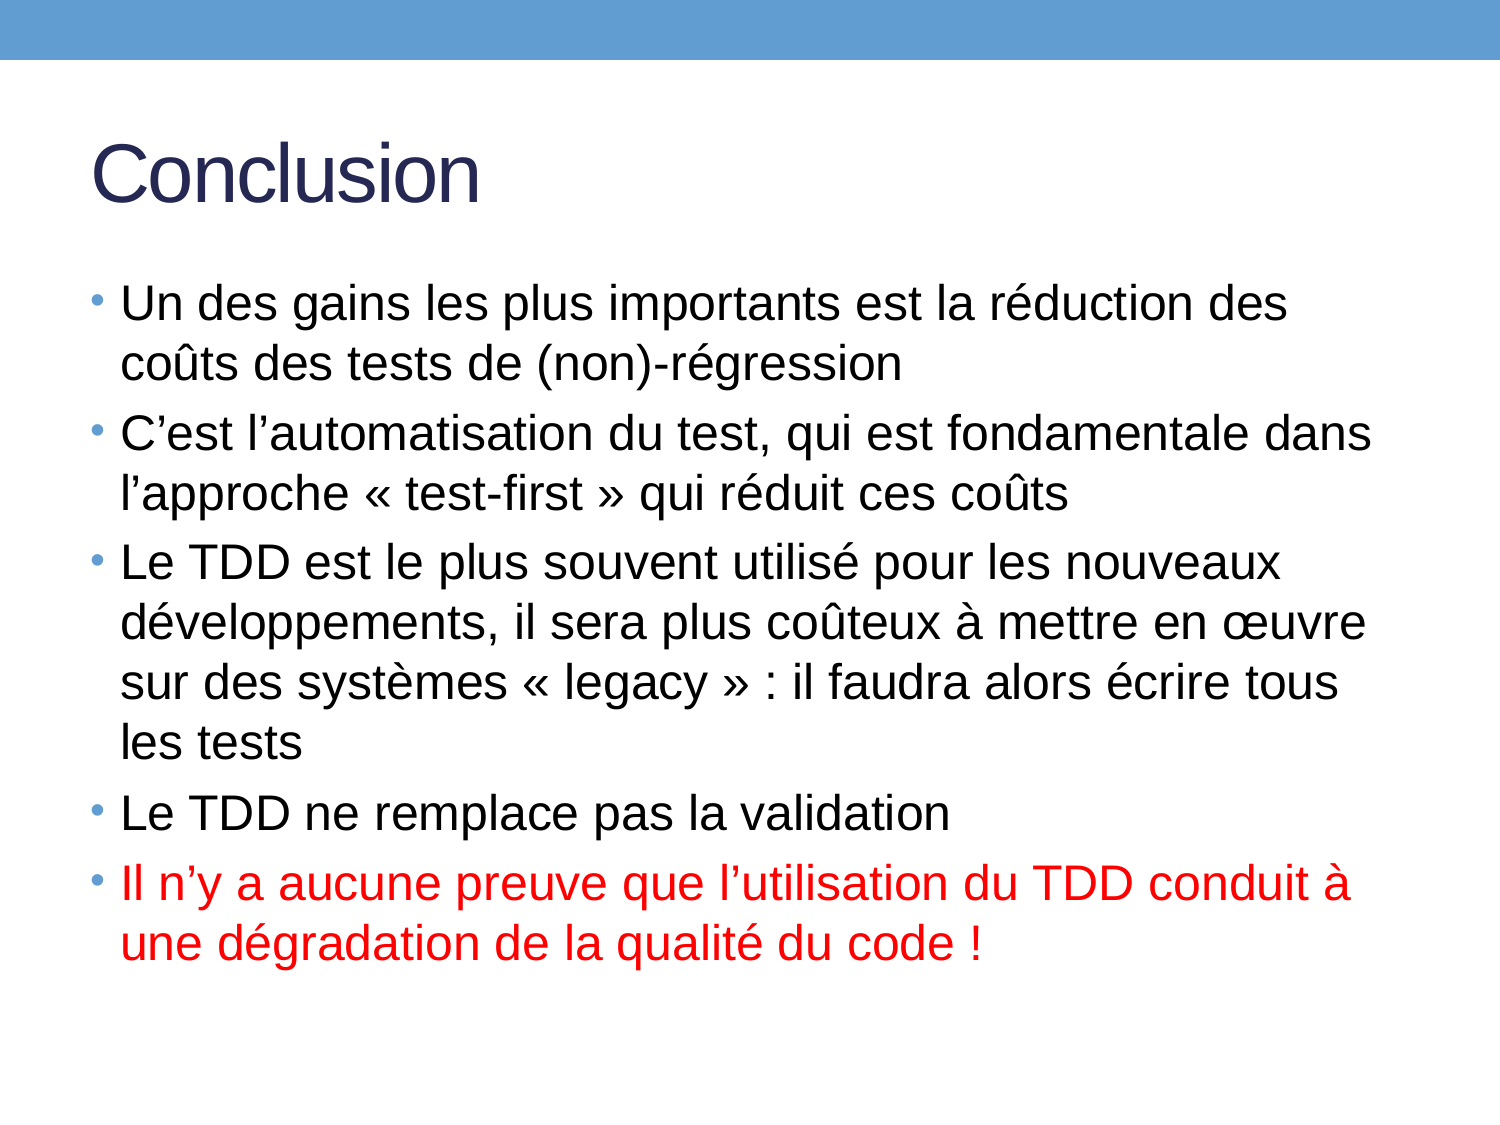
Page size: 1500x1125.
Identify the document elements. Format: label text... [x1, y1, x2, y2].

title Conclusion [75, 87, 1425, 250]
list Un des gains les plus importants est la réduction des coûts des tests de (non)-régression C’est l’automatisation du test, qui est fondamentale dans l’approche « test-first » qui réduit ces coûts Le TDD est le plus souvent utilisé pour les nouveaux développements, il sera plus coûteux à mettre en œuvre sur des systèmes « legacy » : il faudra alors écrire tous les tests Le TDD ne remplace pas la validation Il n’y a aucune preuve que l’utilisation du TDD conduit à une dégradation de la qualité du code ! [75, 262, 1425, 1063]
